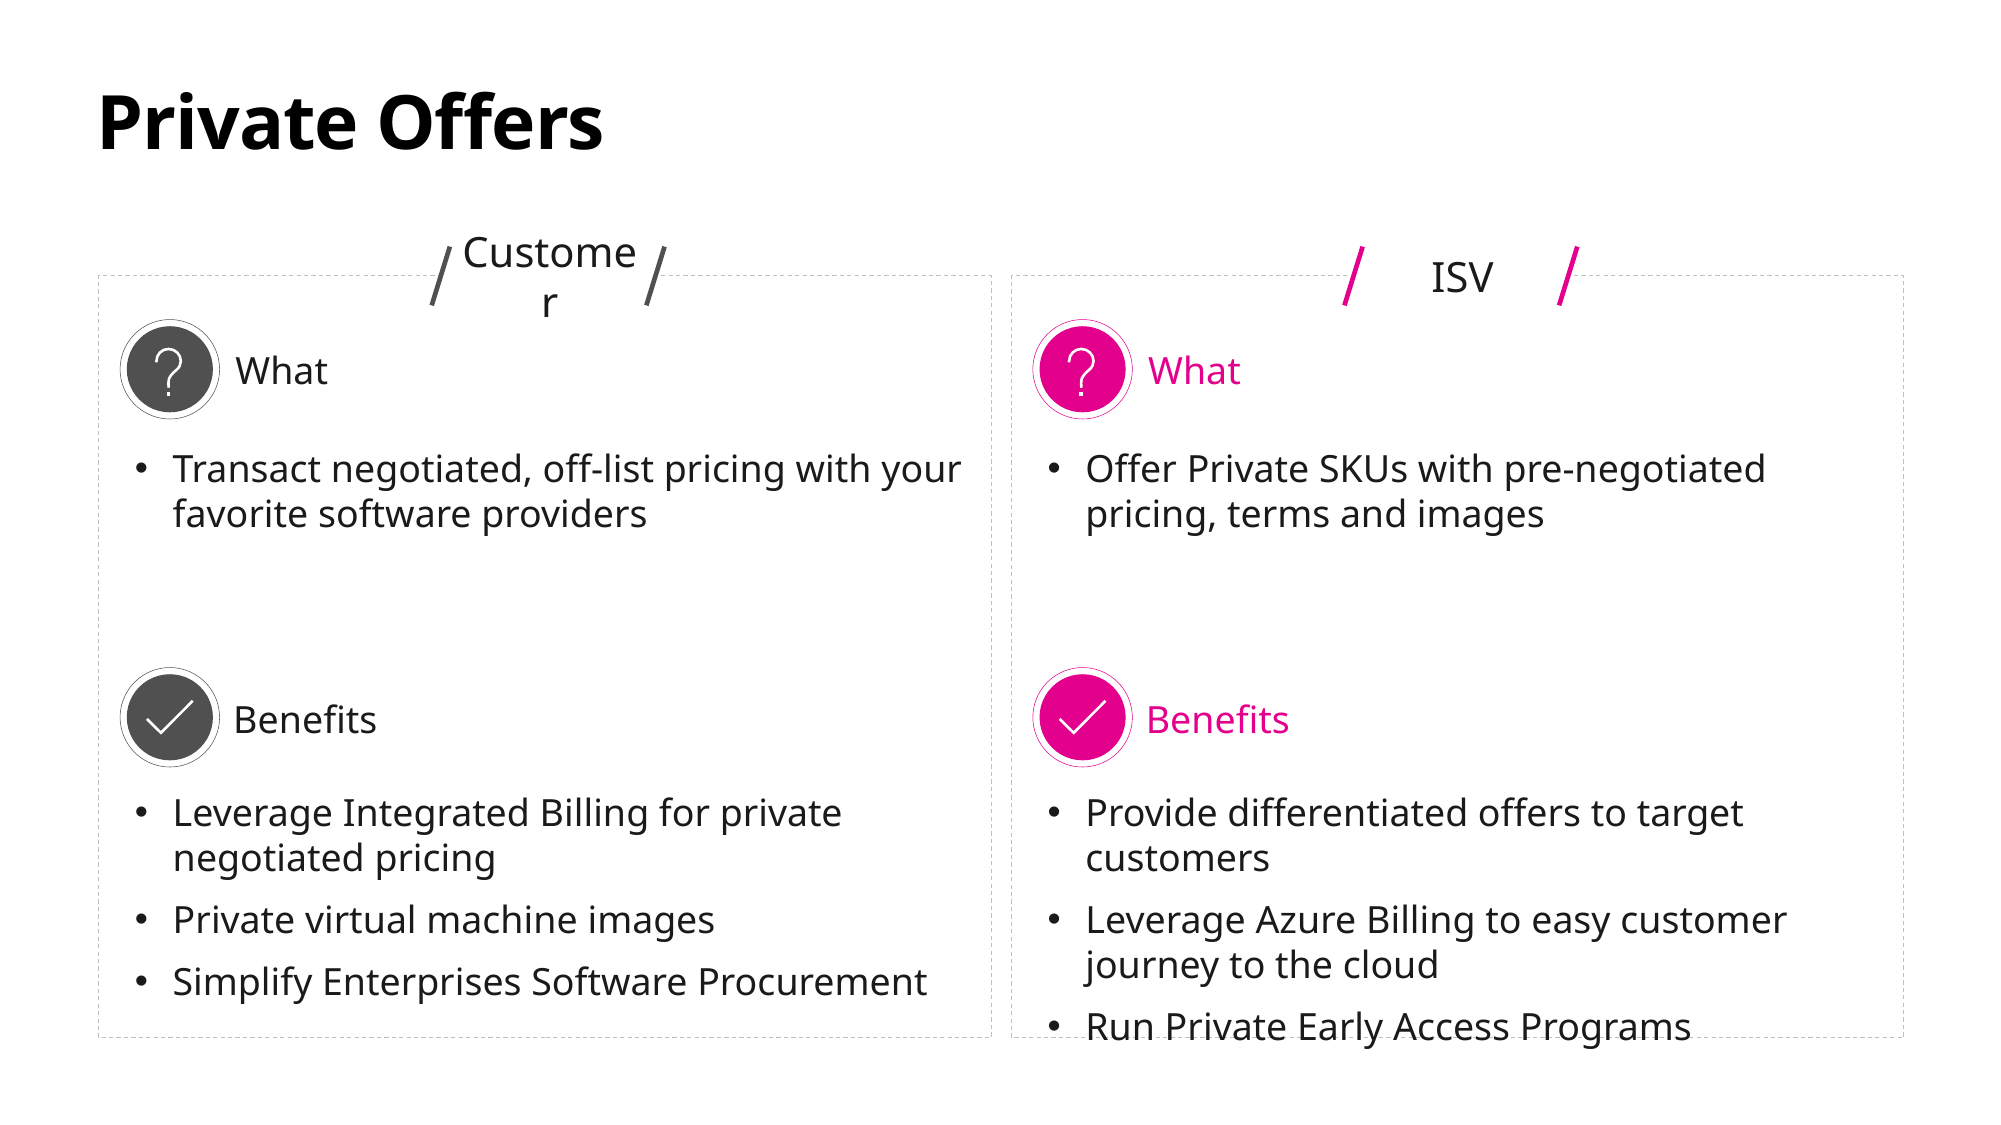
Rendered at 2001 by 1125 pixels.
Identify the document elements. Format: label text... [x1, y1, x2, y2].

text_box Customer [451, 257, 646, 295]
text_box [119, 319, 220, 420]
text_box [1010, 275, 1905, 1038]
text_box What [220, 339, 343, 400]
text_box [119, 667, 220, 768]
text_box [1032, 666, 1134, 768]
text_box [1558, 246, 1578, 306]
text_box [646, 246, 665, 306]
text_box Leverage Integrated Billing for private negotiated pricing Private virtual machine images Simplify Enterprises Software Procurement [120, 781, 992, 1010]
text_box Transact negotiated, off-list pricing with your favorite software providers [120, 438, 992, 543]
title Private Offers [96, 75, 1904, 166]
text_box ISV [1363, 257, 1558, 295]
text_box [1039, 325, 1126, 413]
text_box Benefits [220, 688, 393, 748]
text_box [1060, 701, 1105, 733]
text_box [1039, 673, 1126, 761]
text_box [1344, 246, 1363, 306]
text_box Offer Private SKUs with pre-negotiated pricing, terms and images [1032, 438, 1904, 543]
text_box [431, 246, 451, 306]
text_box [98, 275, 992, 1038]
text_box Benefits [1131, 688, 1305, 748]
text_box Provide differentiated offers to target customers Leverage Azure Billing to easy customer journey to the cloud Run Private Early Access Programs [1032, 781, 1904, 1055]
text_box What [1133, 339, 1256, 400]
text_box [1032, 318, 1134, 420]
text_box [1069, 348, 1094, 387]
